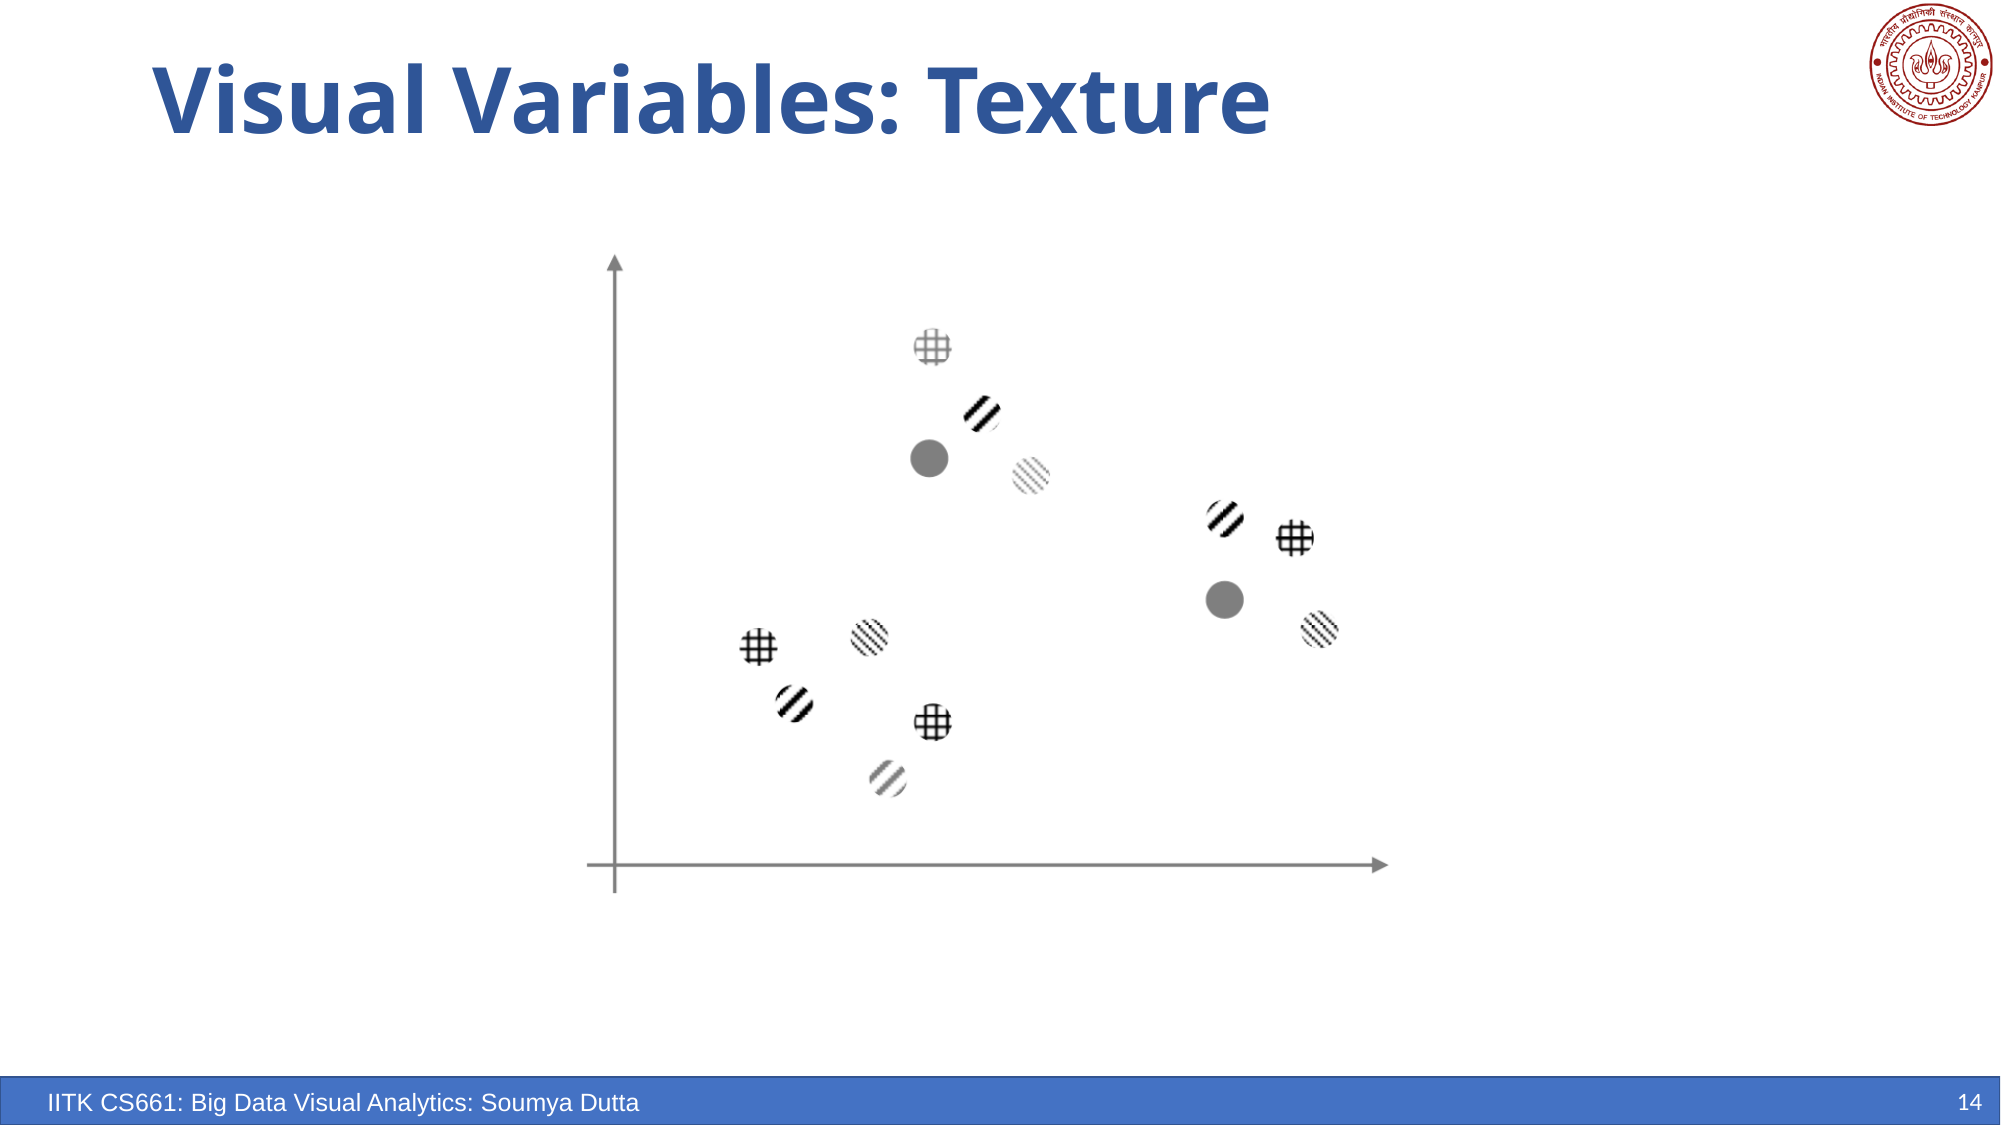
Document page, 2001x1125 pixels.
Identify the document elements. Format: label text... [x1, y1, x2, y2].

title Visual Variables: Texture [137, 35, 1863, 173]
picture [535, 188, 1465, 937]
picture [1862, 1, 1998, 130]
